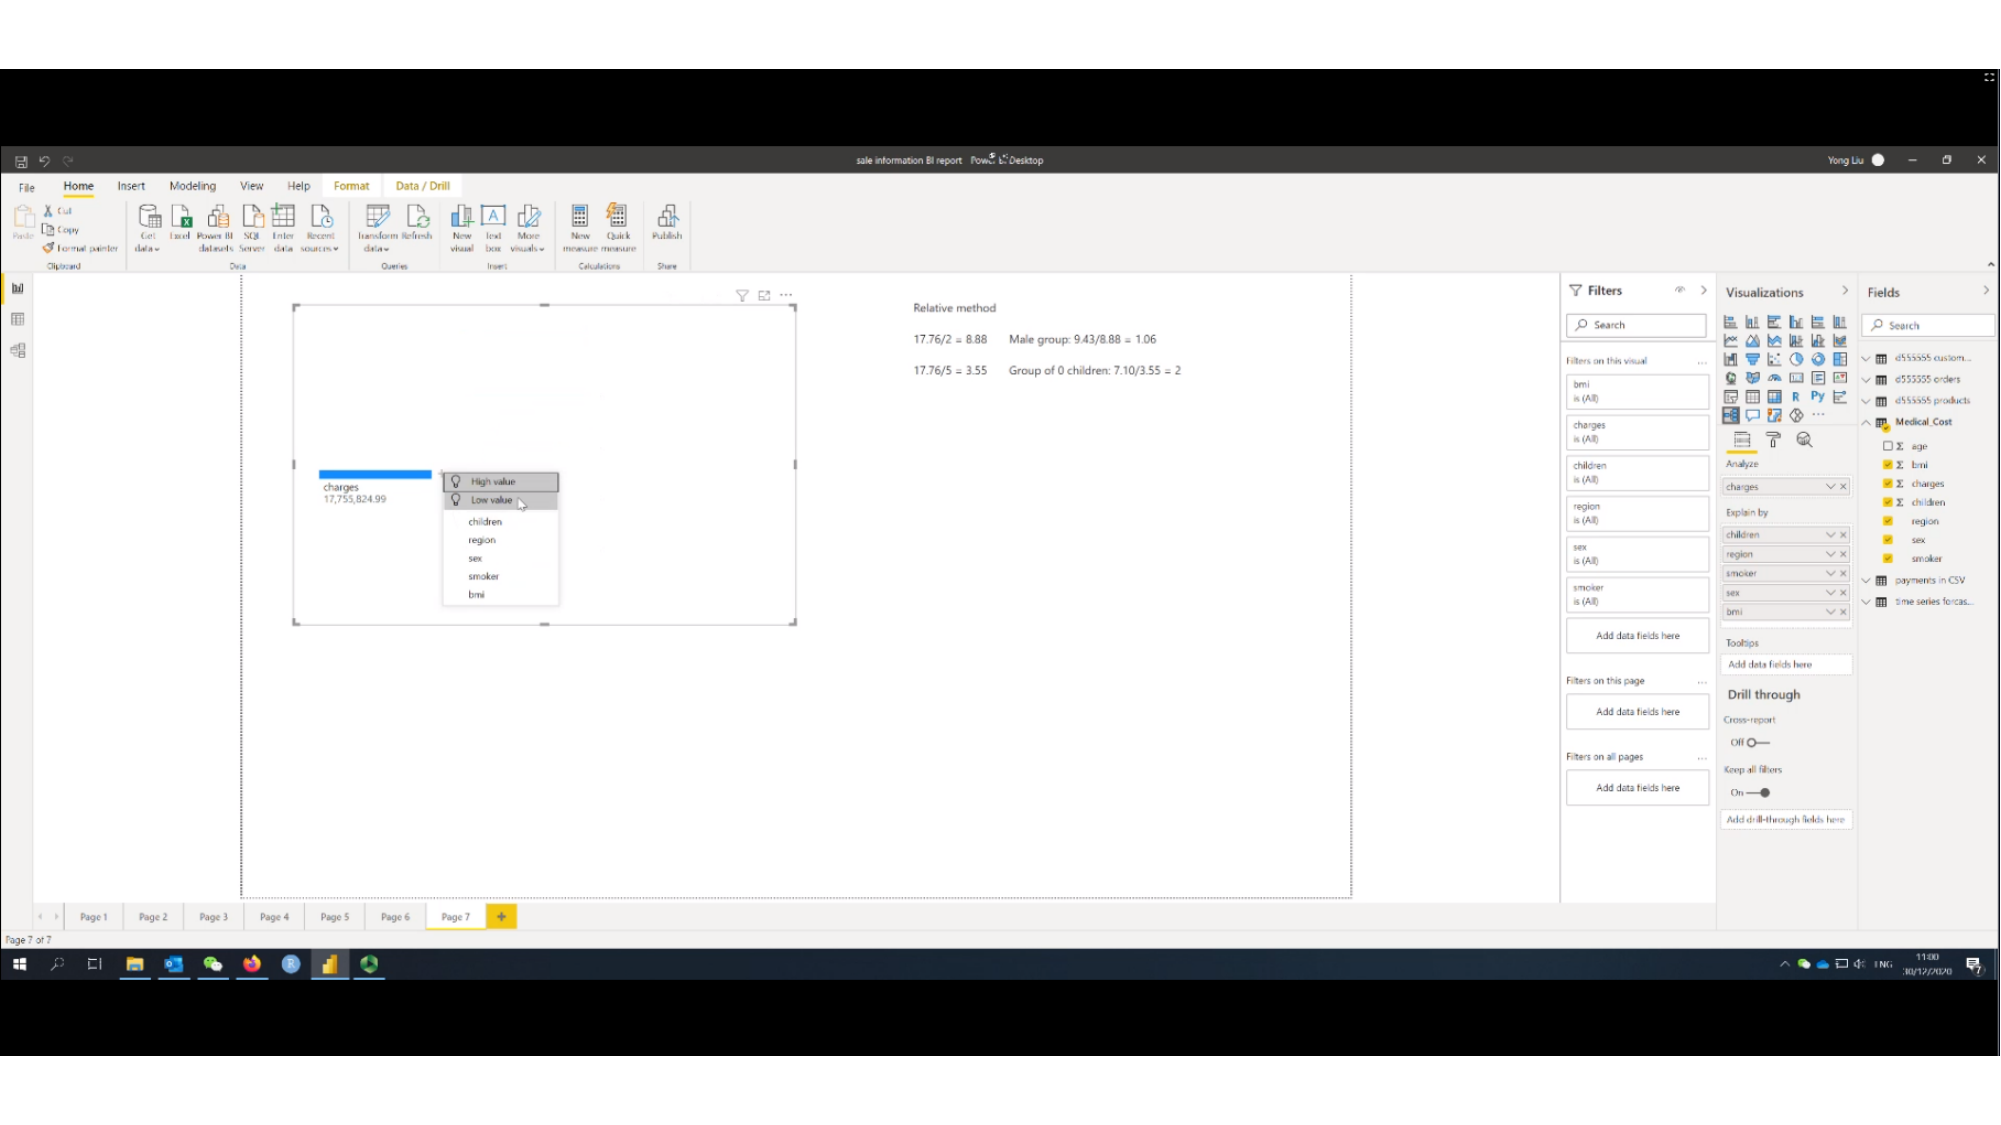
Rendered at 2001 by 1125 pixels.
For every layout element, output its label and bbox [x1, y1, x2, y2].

picture [0, 69, 2000, 1056]
